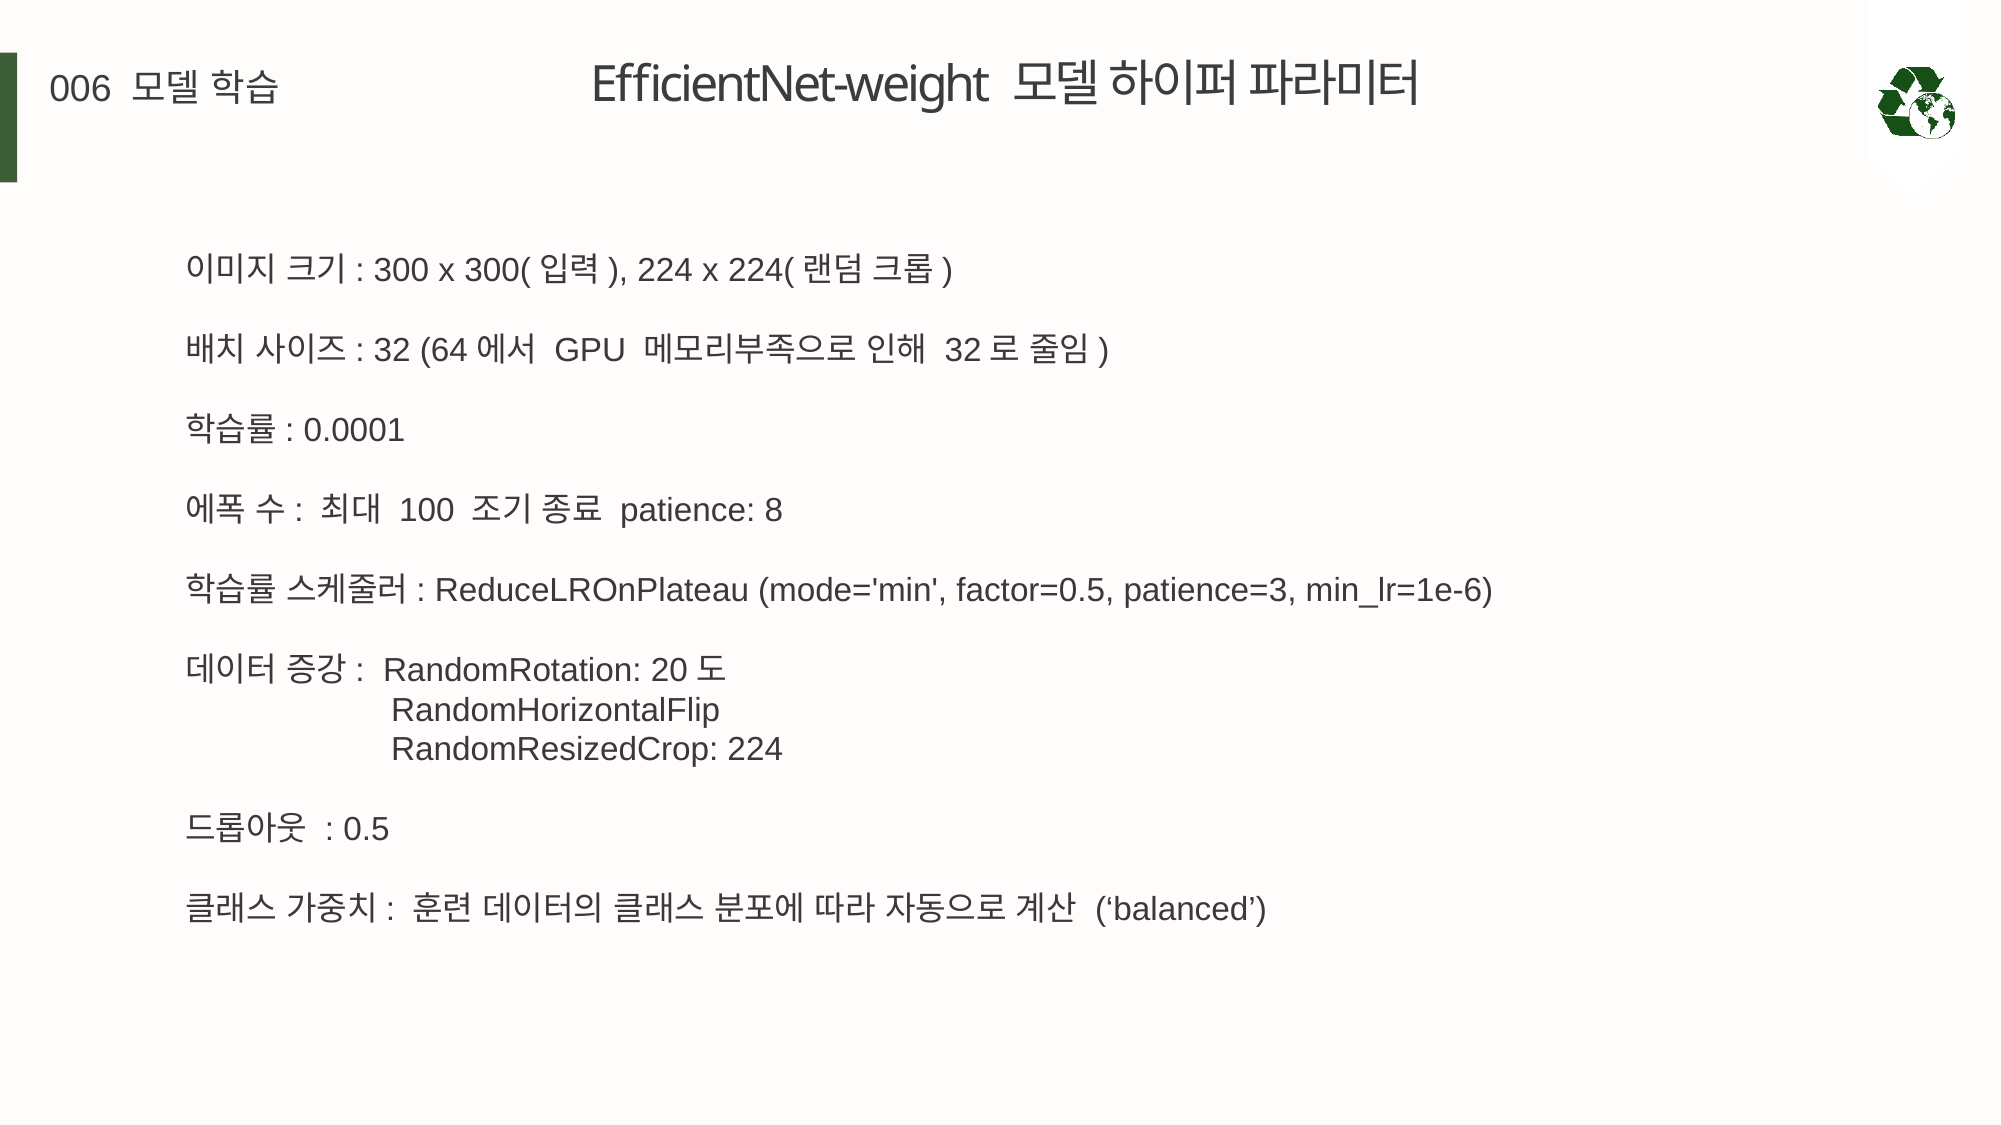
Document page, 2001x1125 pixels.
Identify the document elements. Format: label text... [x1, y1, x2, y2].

text_box 이미지 크기: 300 x 300(입력), 224 x 224(랜덤 크롭) 배치 사이즈: 32 (64에서 GPU 메모리부족으로 인해 32로 줄임) 학습률: 0.0001 에폭 수: 최대 100 조기 종료 patience: 8 학습률 스케줄러: ReduceLROnPlateau (mode='min', factor=0.5, patience=3, min_lr=1e-6) 데이터 증강: RandomRotation: 20도 RandomHorizontalFlip RandomResizedCrop: 224 드롭아웃 : 0.5 클래스 가중치: 훈련 데이터의 클래스 분포에 따라 자동으로 계산 (‘balanced’) [170, 241, 1770, 935]
text_box 006 모델 학습 [34, 56, 295, 117]
text_box [0, 52, 18, 183]
text_box EfficientNet-weight 모델 하이퍼 파라미터 [576, 44, 1439, 120]
picture [1878, 67, 1955, 139]
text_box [1865, 0, 1961, 202]
